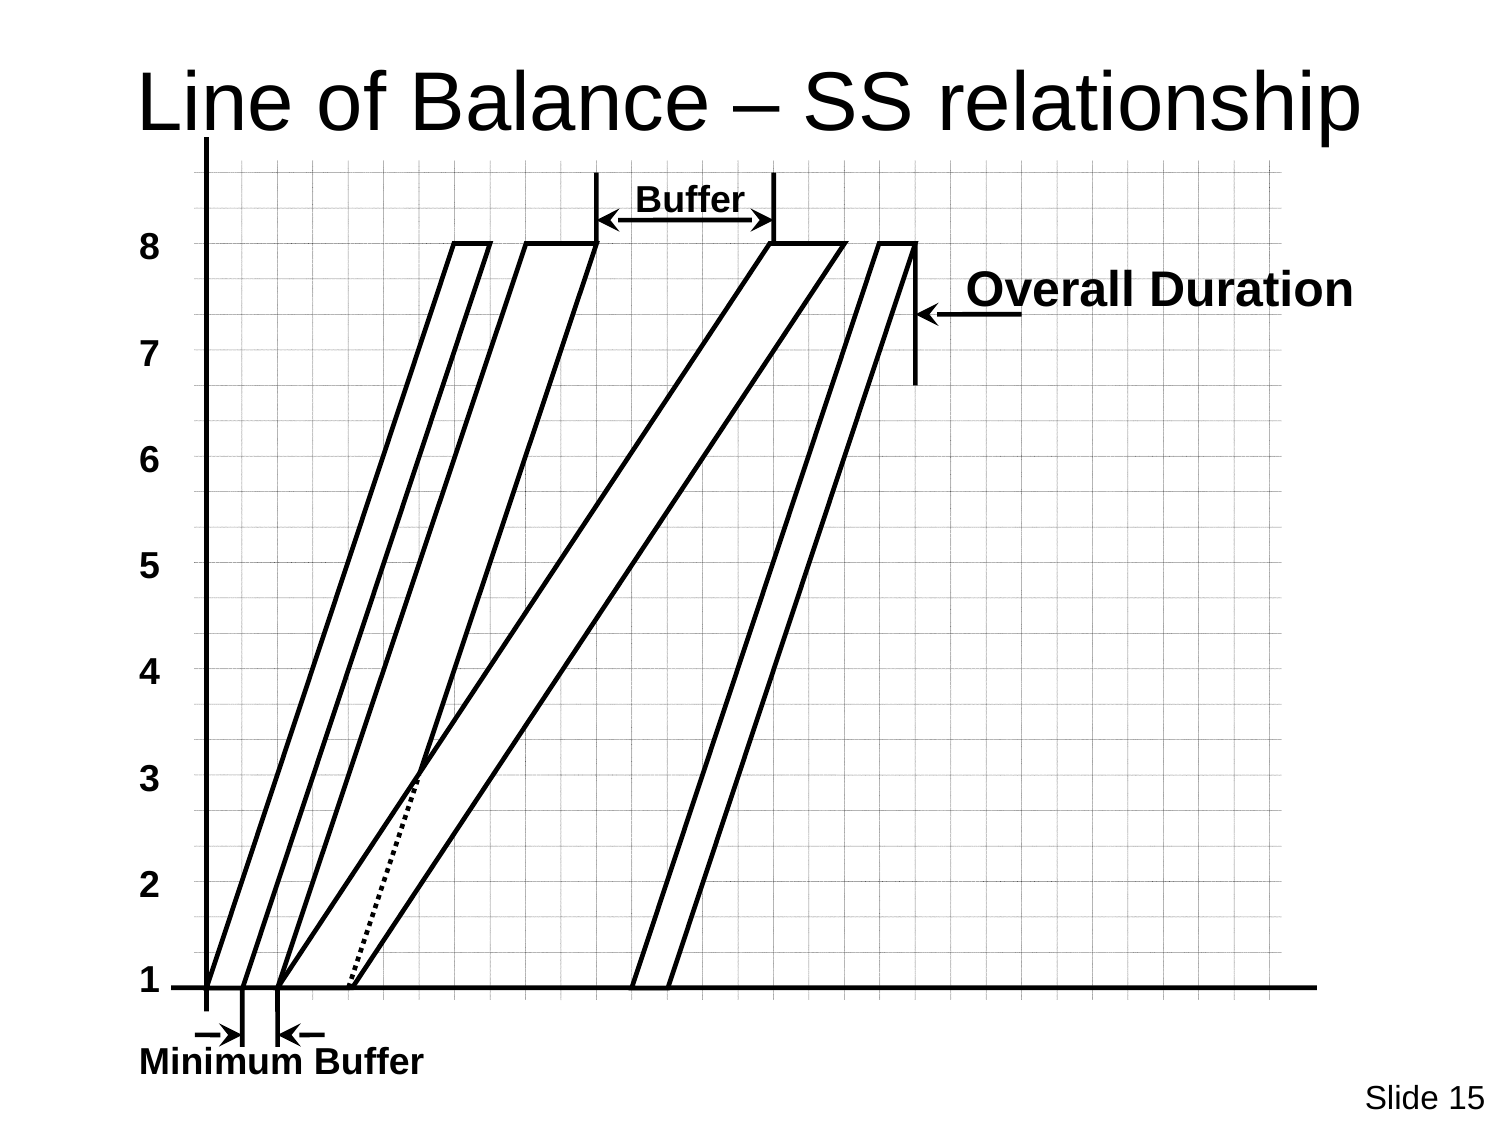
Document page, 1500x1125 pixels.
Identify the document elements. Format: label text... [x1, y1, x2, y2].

text_box 4 [68, 645, 165, 701]
text_box 6 [68, 432, 165, 488]
text_box [221, 1024, 241, 1034]
text_box 3 [68, 751, 165, 807]
text_box 8 [68, 220, 165, 276]
text_box Minimum Buffer [67, 1034, 496, 1091]
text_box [170, 136, 1318, 1012]
text_box 7 [68, 326, 165, 382]
text_box 5 [68, 538, 165, 594]
title Line of Balance – SS relationship [74, 44, 1426, 150]
text_box 2 [68, 857, 165, 913]
text_box 1 [68, 952, 165, 1008]
text_box Overall Duration [1323, 255, 1426, 325]
text_box [279, 1024, 299, 1034]
